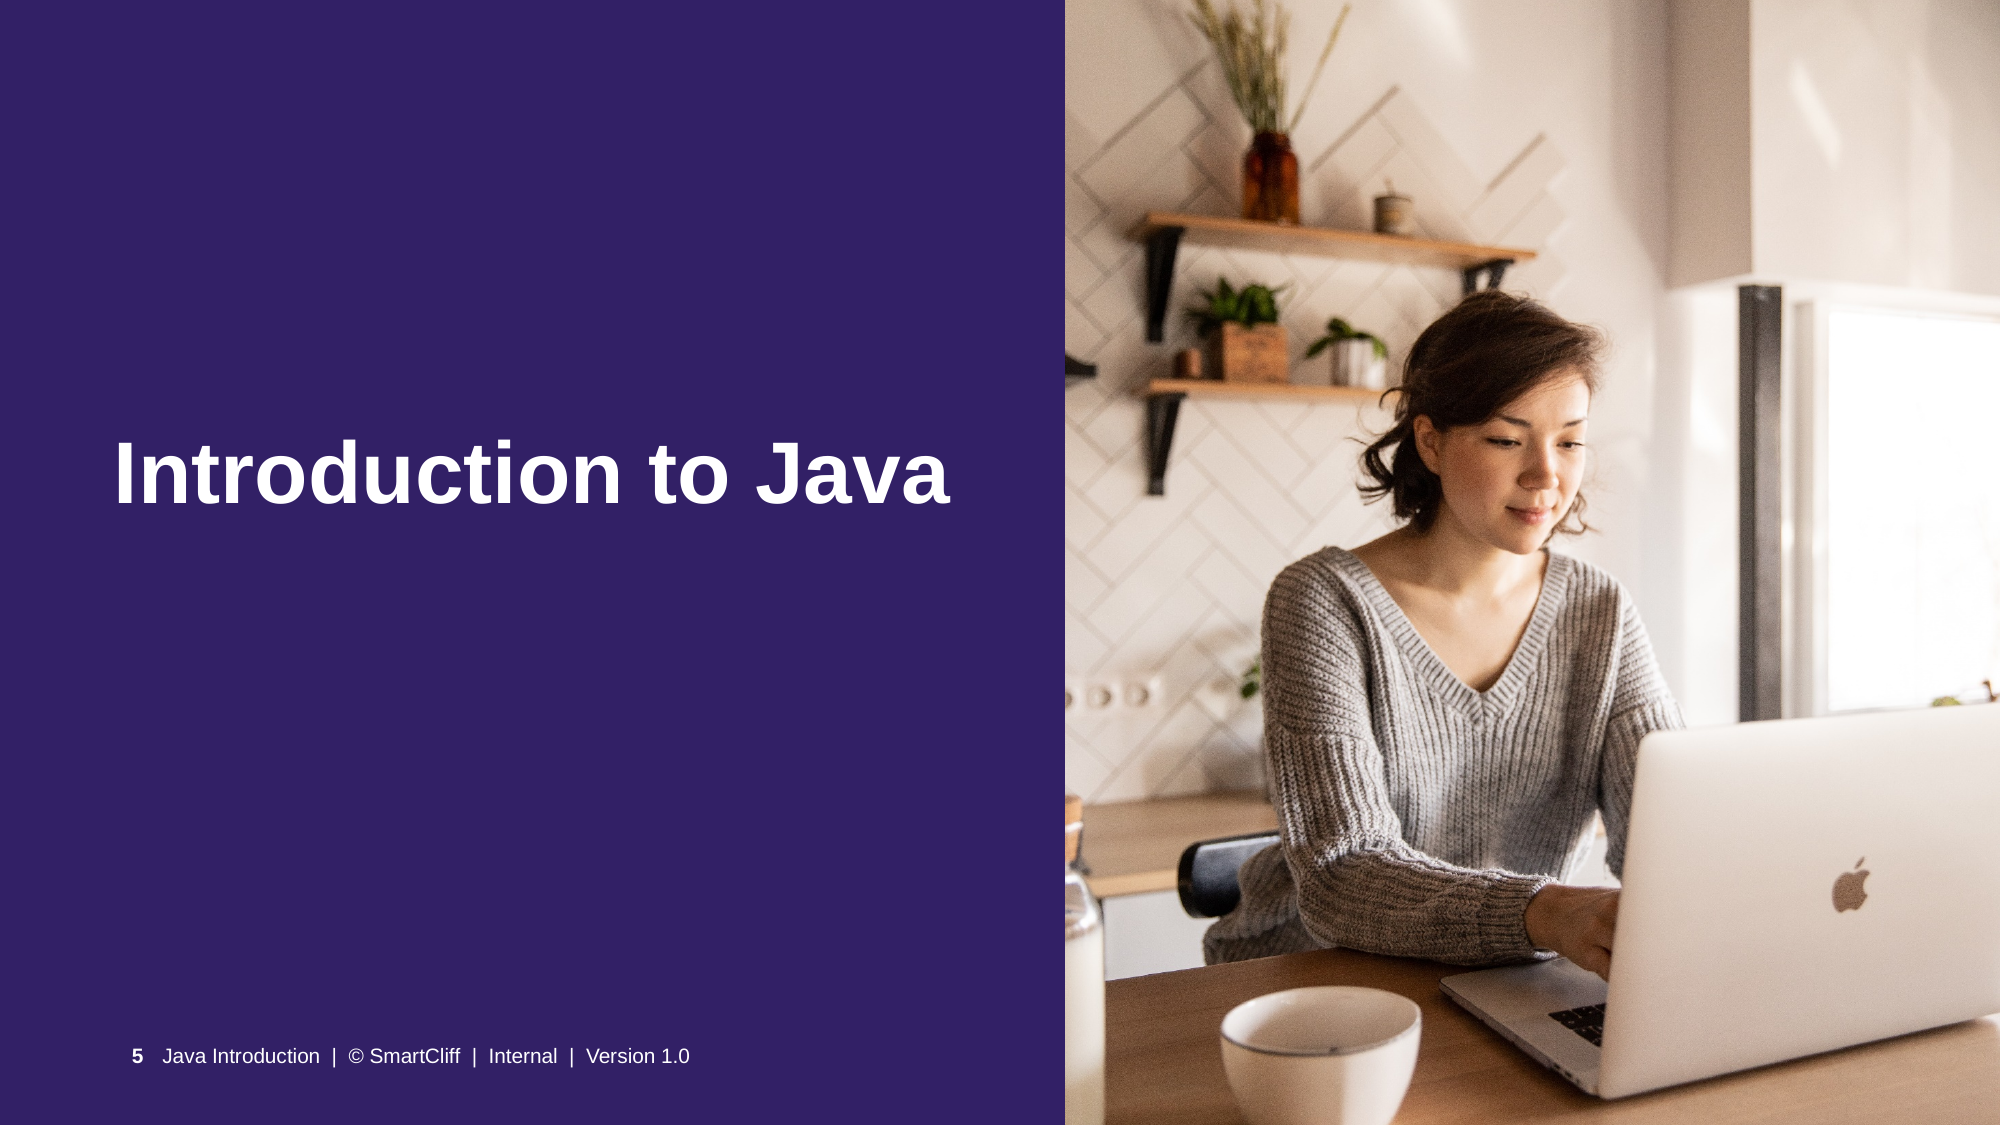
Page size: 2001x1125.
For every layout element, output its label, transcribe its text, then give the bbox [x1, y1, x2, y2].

picture [1065, 0, 2000, 1125]
slide_number 5 [63, 1032, 162, 1079]
footer Java Introduction | © SmartCliff | Internal | Version 1.0 [162, 1032, 1065, 1079]
title Introduction to Java [0, 355, 1065, 582]
